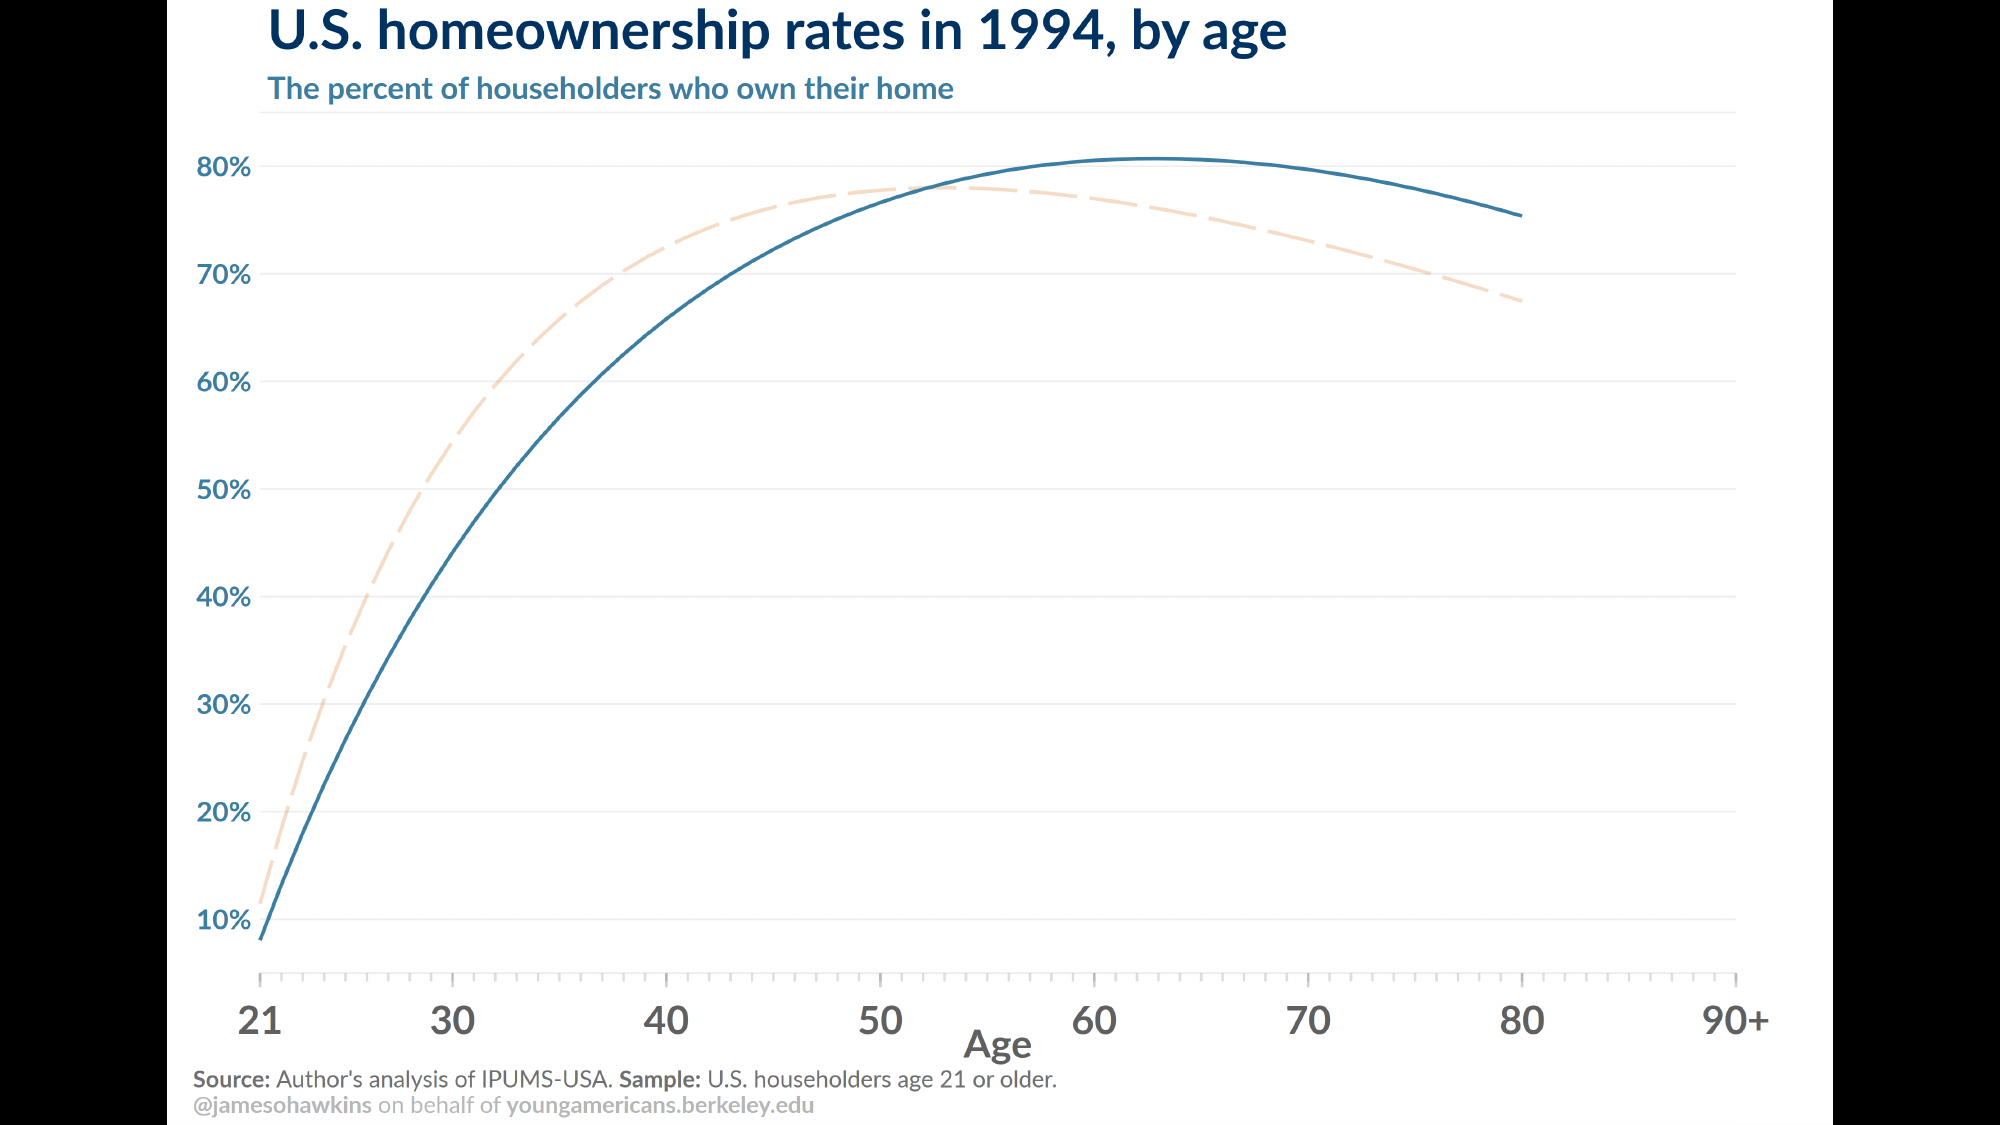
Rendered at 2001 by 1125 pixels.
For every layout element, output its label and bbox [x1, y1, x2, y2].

picture [167, 0, 1833, 1125]
